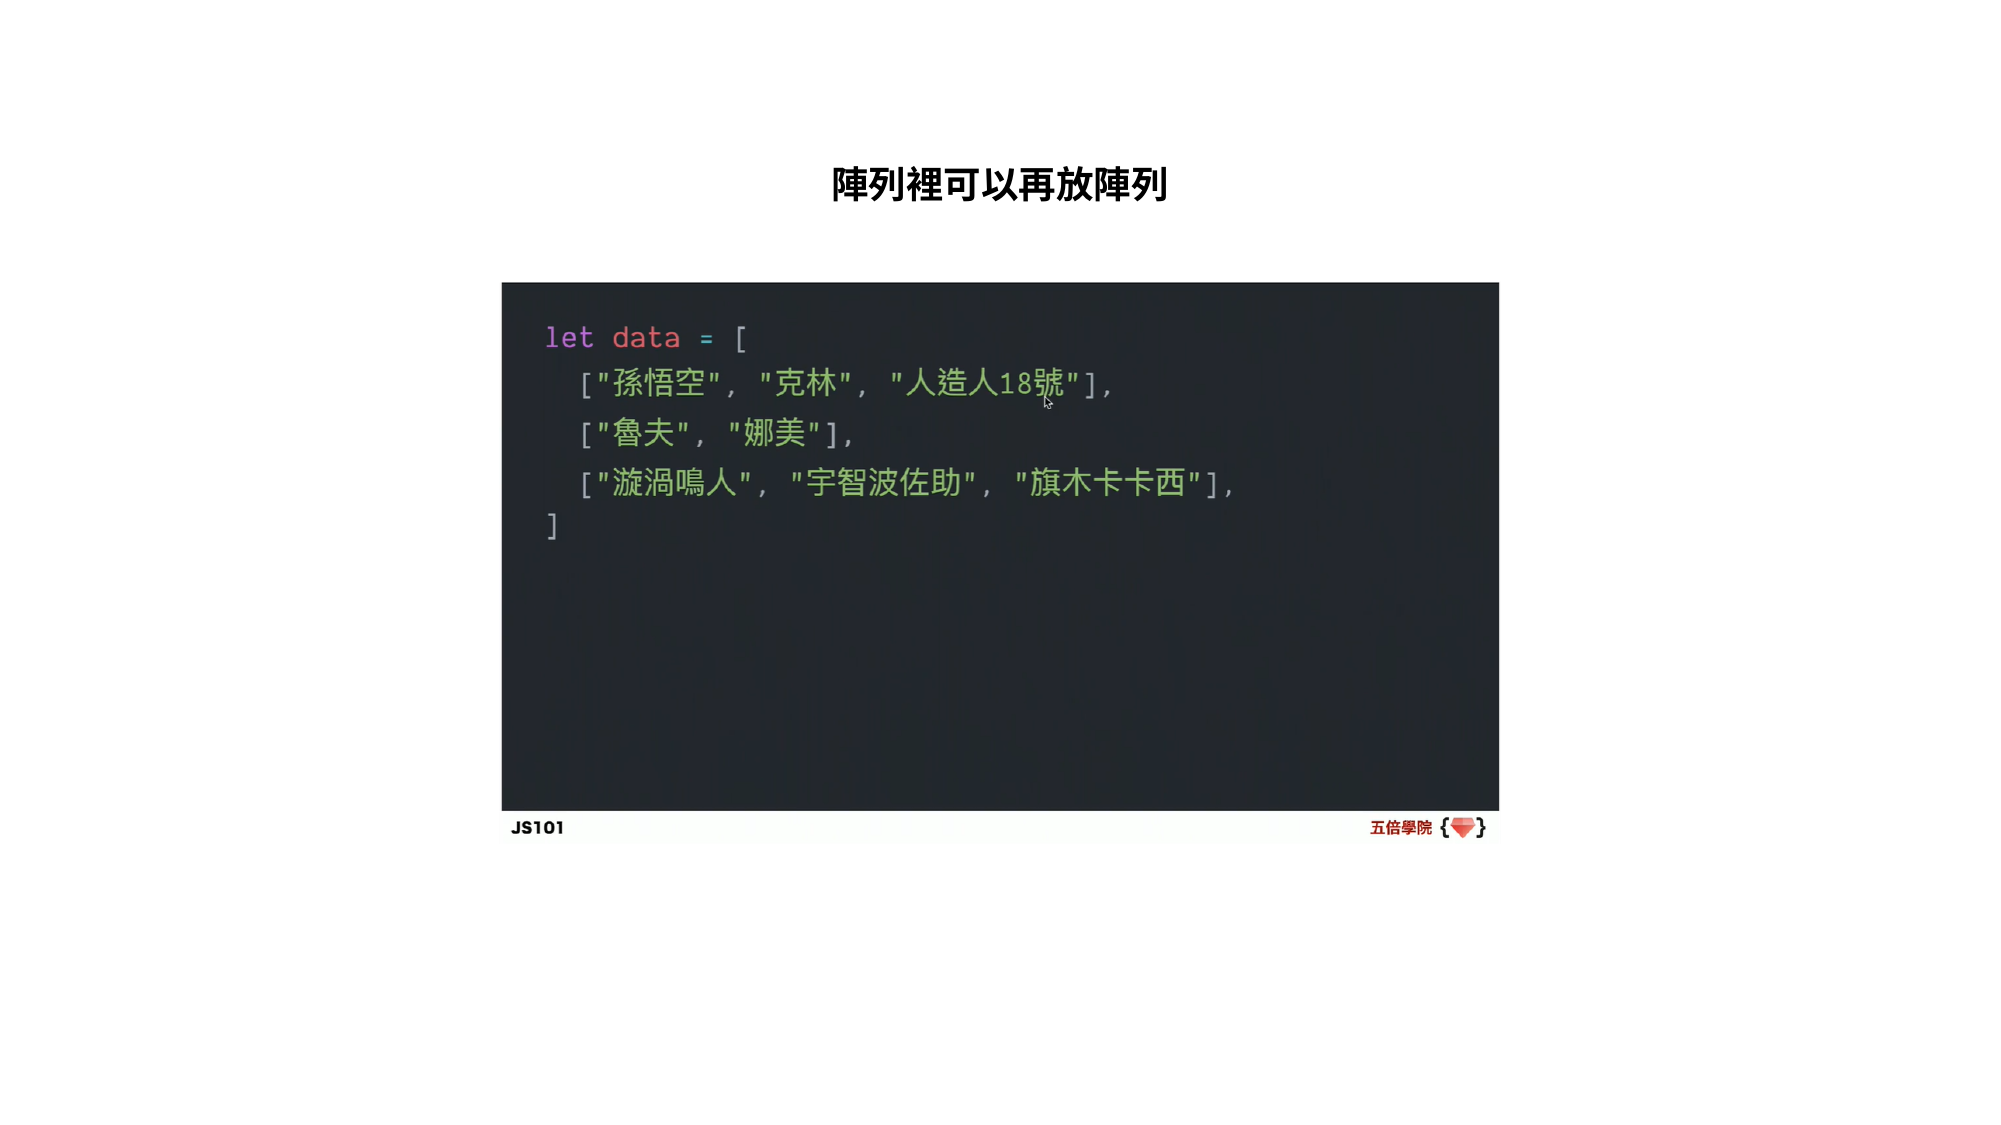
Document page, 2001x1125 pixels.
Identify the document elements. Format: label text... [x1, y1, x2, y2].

text_box 陣列裡可以再放陣列 [675, 153, 1325, 214]
picture [499, 281, 1501, 844]
